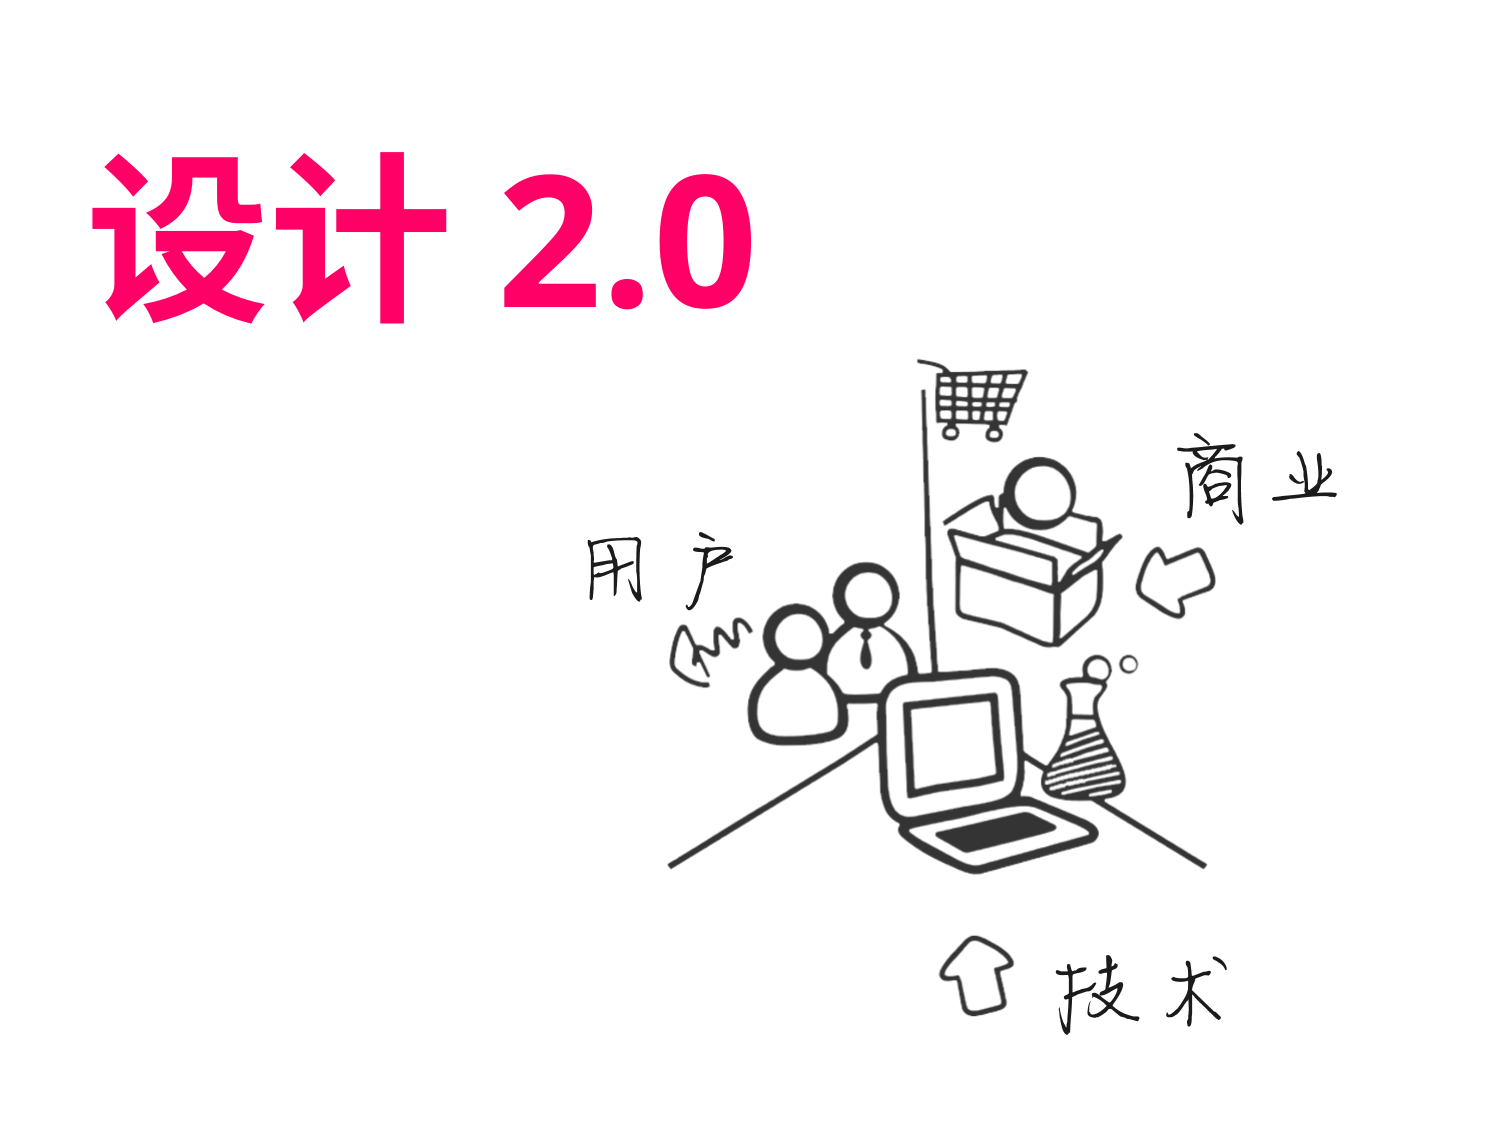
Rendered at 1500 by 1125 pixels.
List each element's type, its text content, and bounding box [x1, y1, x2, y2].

text_box 设计2.0 [71, 117, 774, 352]
picture [503, 316, 1401, 1056]
